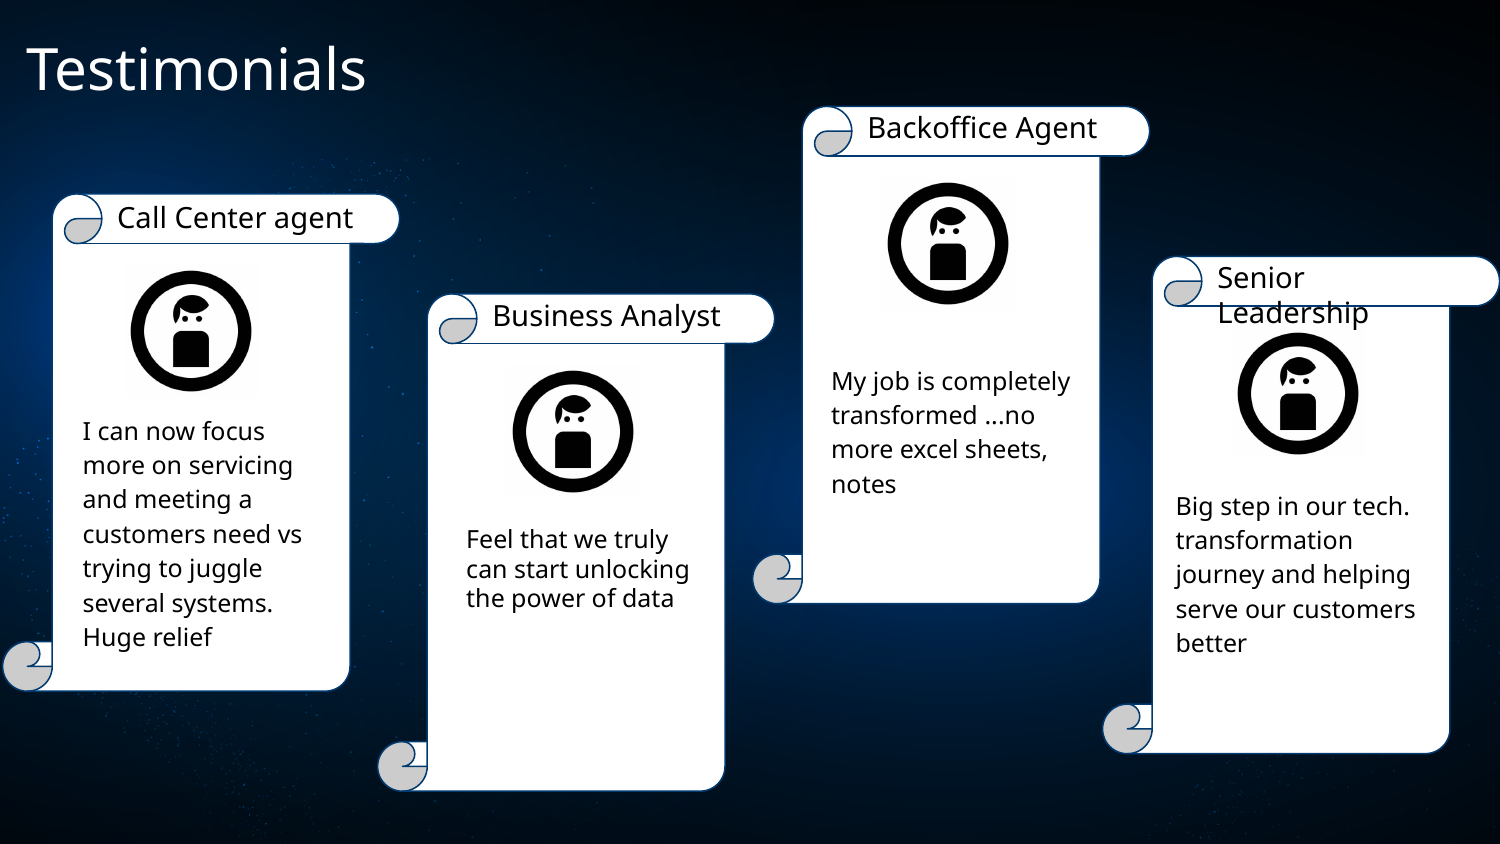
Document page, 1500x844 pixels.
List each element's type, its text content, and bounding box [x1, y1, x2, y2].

list Testimonials [22, 49, 1485, 105]
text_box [377, 281, 775, 792]
picture [0, 0, 1500, 844]
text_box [752, 94, 1150, 604]
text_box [2, 183, 422, 692]
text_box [1102, 244, 1500, 754]
